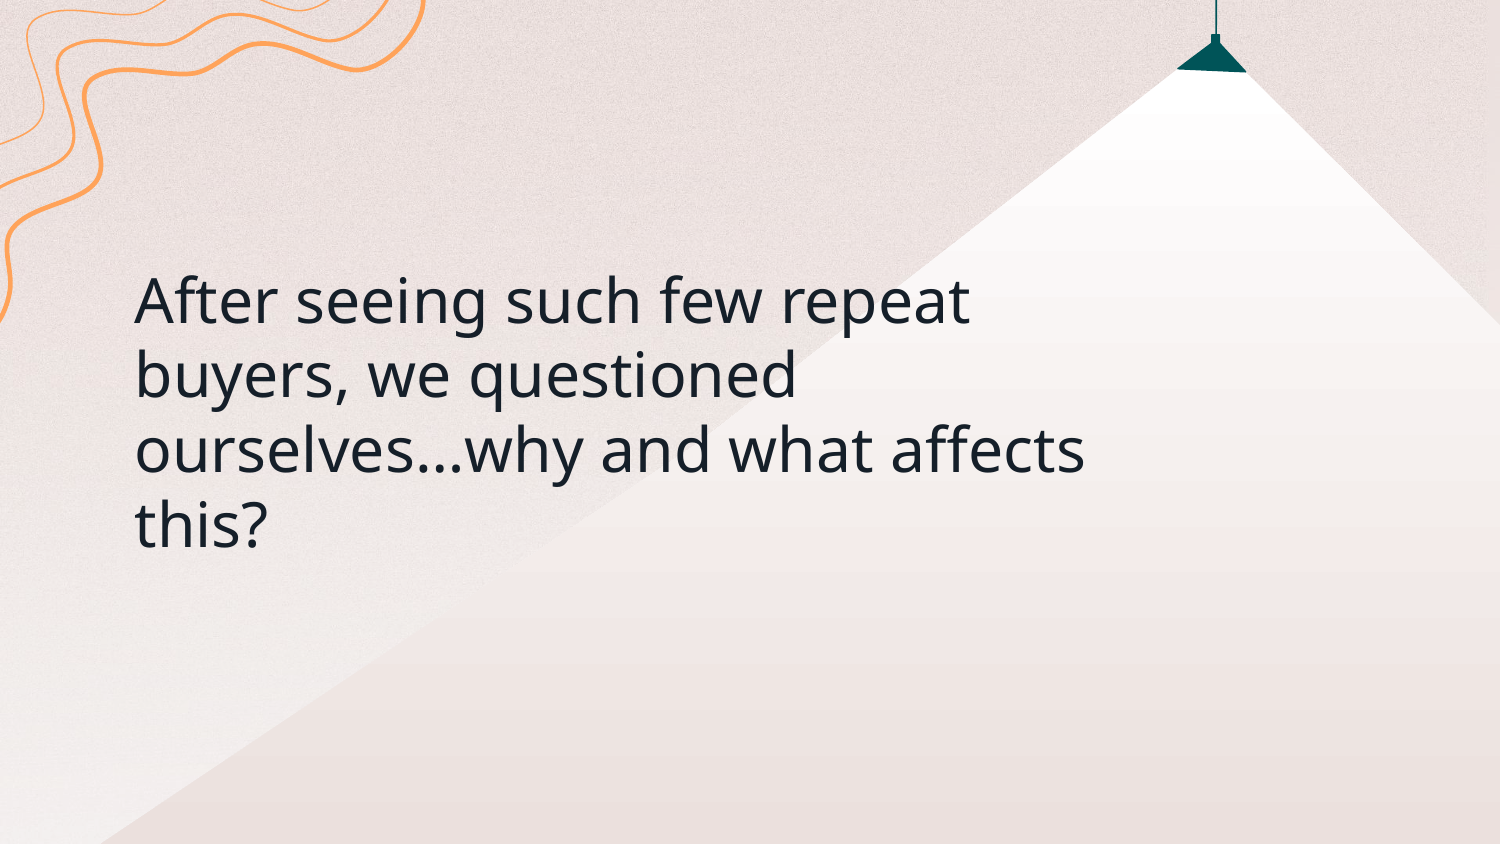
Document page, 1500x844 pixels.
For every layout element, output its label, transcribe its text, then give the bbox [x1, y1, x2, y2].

title After seeing such few repeat buyers, we questioned ourselves…why and what affects this? [119, 245, 1131, 599]
